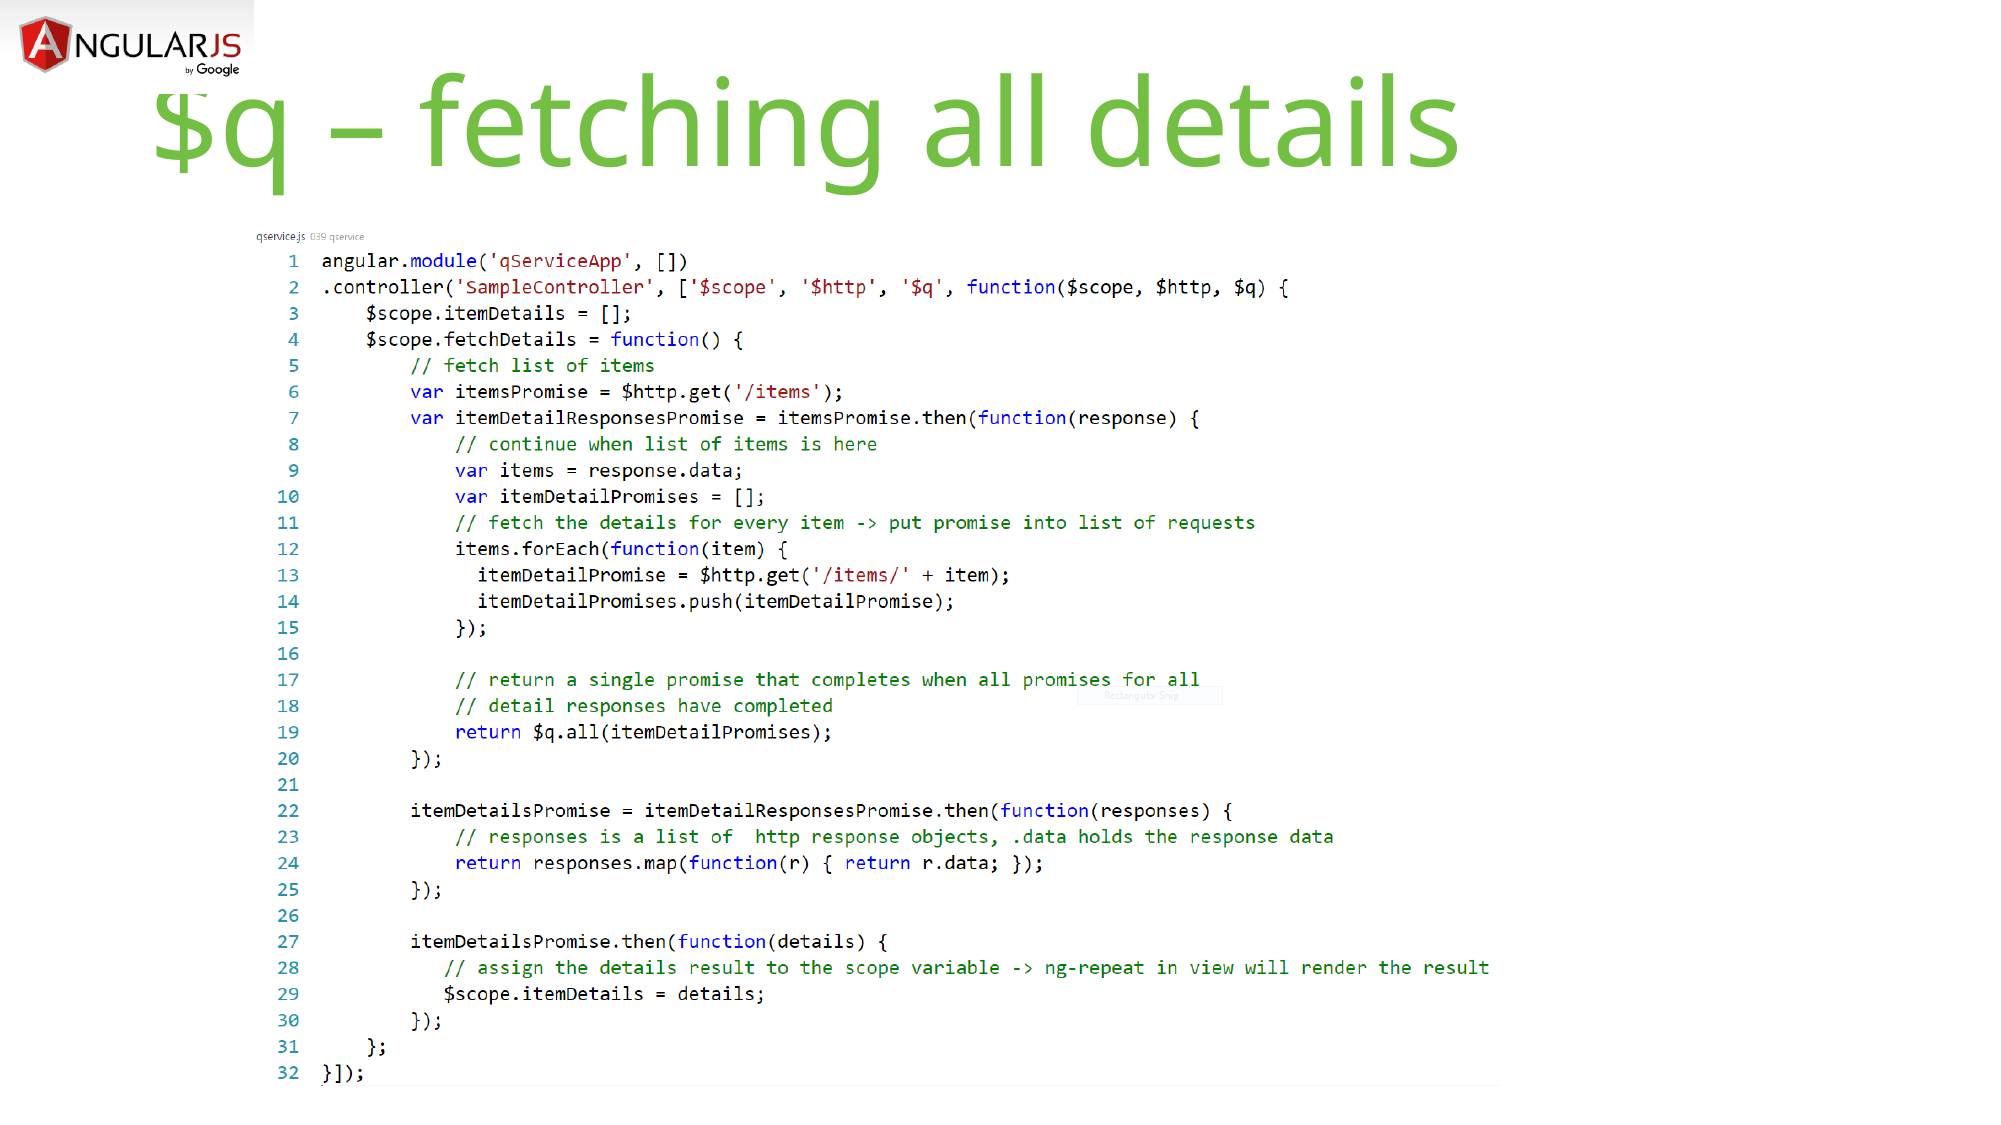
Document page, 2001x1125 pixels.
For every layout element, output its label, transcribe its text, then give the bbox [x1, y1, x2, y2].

picture [0, 0, 254, 94]
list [250, 223, 1499, 1086]
title $q – fetching all details [149, 42, 1945, 192]
